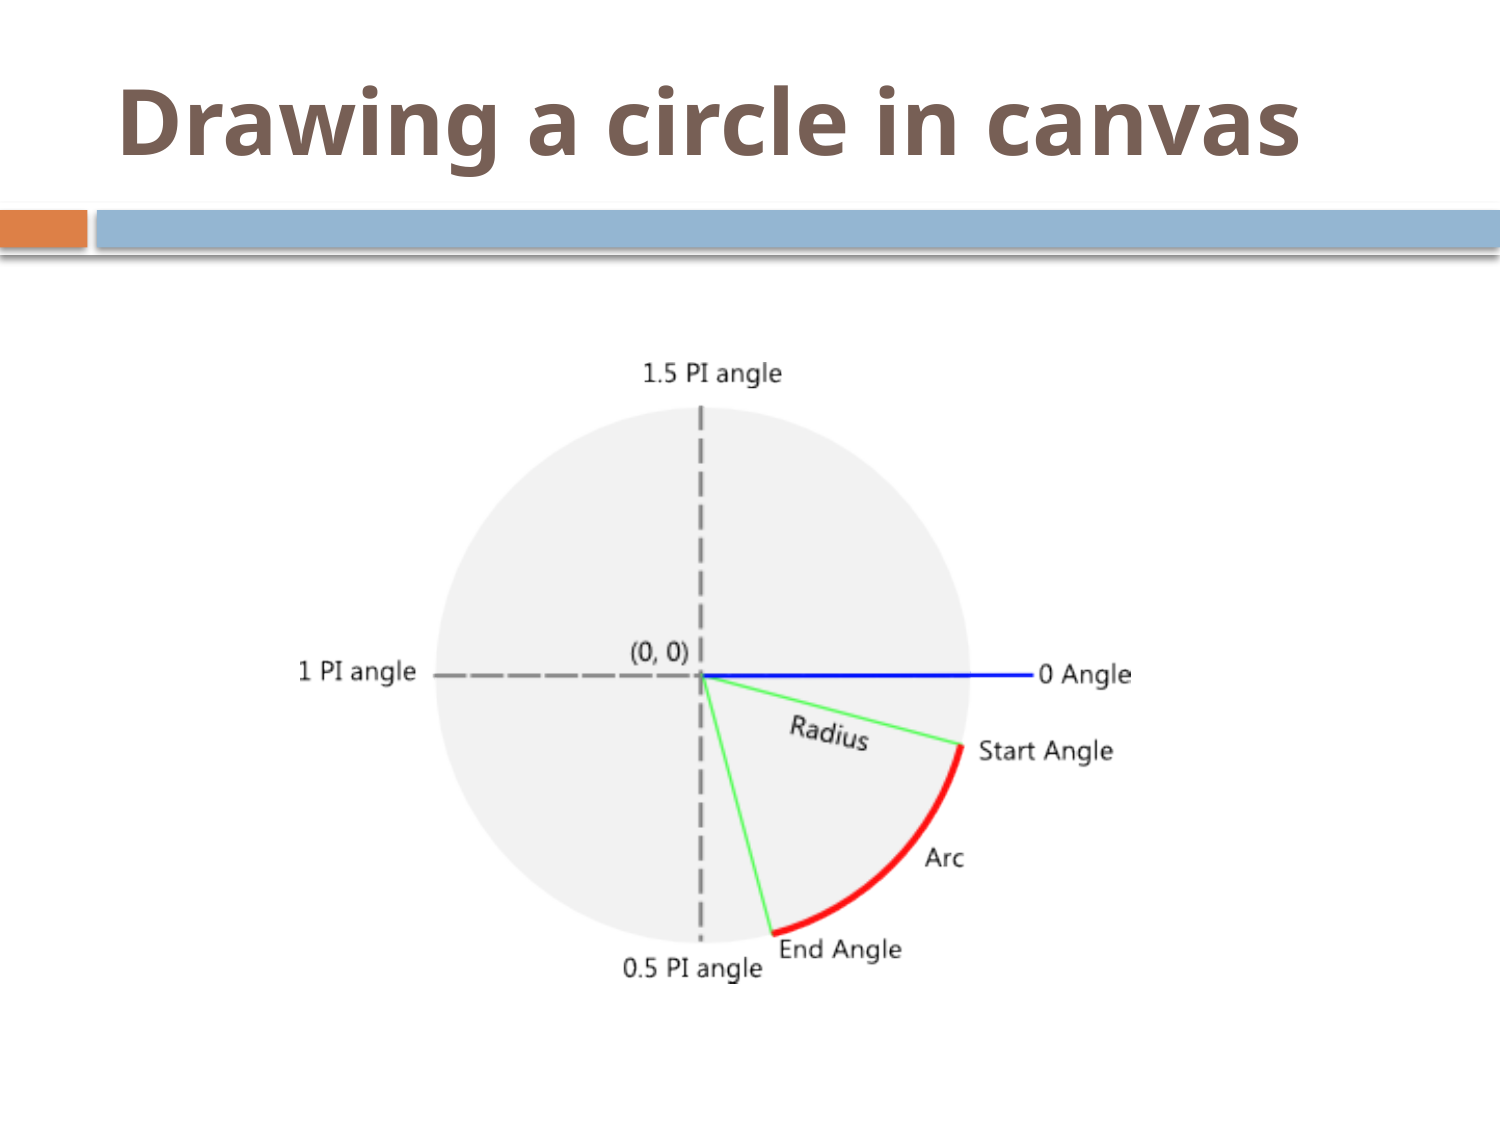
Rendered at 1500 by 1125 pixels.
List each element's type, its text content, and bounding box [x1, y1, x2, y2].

picture [299, 362, 1132, 984]
title Drawing a circle in canvas [100, 37, 1438, 200]
